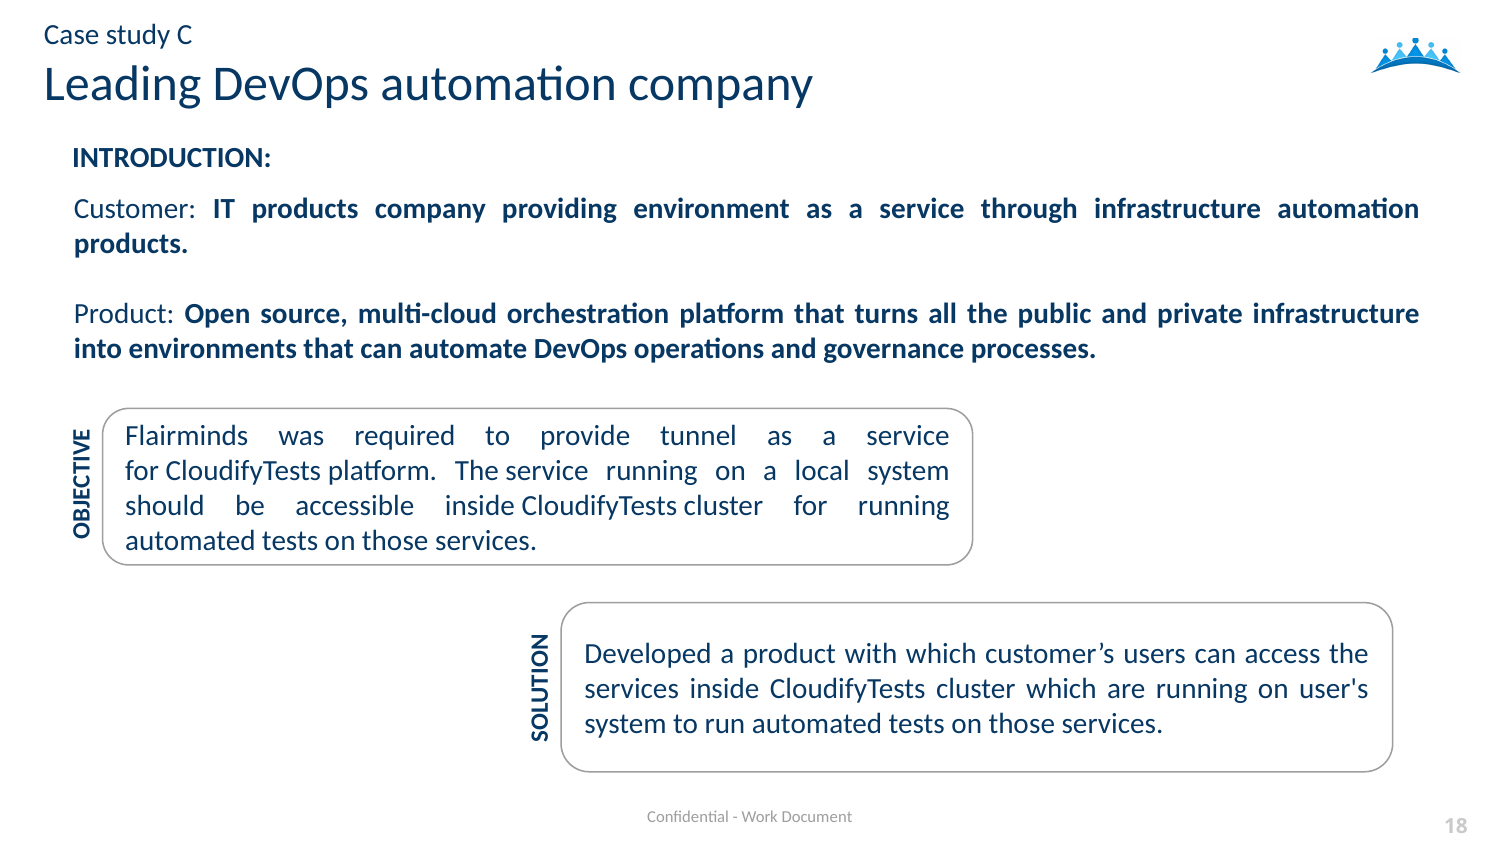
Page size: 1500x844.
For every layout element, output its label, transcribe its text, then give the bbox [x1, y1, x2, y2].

title Case study C Leading DevOps automation company [28, 0, 1427, 95]
text_box OBJECTIVE [57, 411, 102, 555]
text_box INTRODUCTION: [57, 130, 289, 181]
text_box Customer: IT products company providing environment as a service through infrastructure automation products. Product: Open source, multi-cloud orchestration platform that turns all the public and private infrastructure into environments that can automate DevOps operations and governance processes. [48, 169, 1447, 385]
text_box Developed a product with which customer’s users can access the services inside CloudifyTests cluster which are running on user's system to run automated tests on those services. [561, 602, 1393, 772]
slide_number 18 [1392, 794, 1483, 844]
picture [1427, 38, 1462, 73]
text_box SOLUTION [515, 617, 561, 758]
text_box Flairminds was required to provide tunnel as a service for CloudifyTests platform. The service running on a local system should be accessible inside CloudifyTests cluster for running automated tests on those services. [102, 408, 973, 565]
text_box Confidential - Work Document [602, 795, 897, 836]
